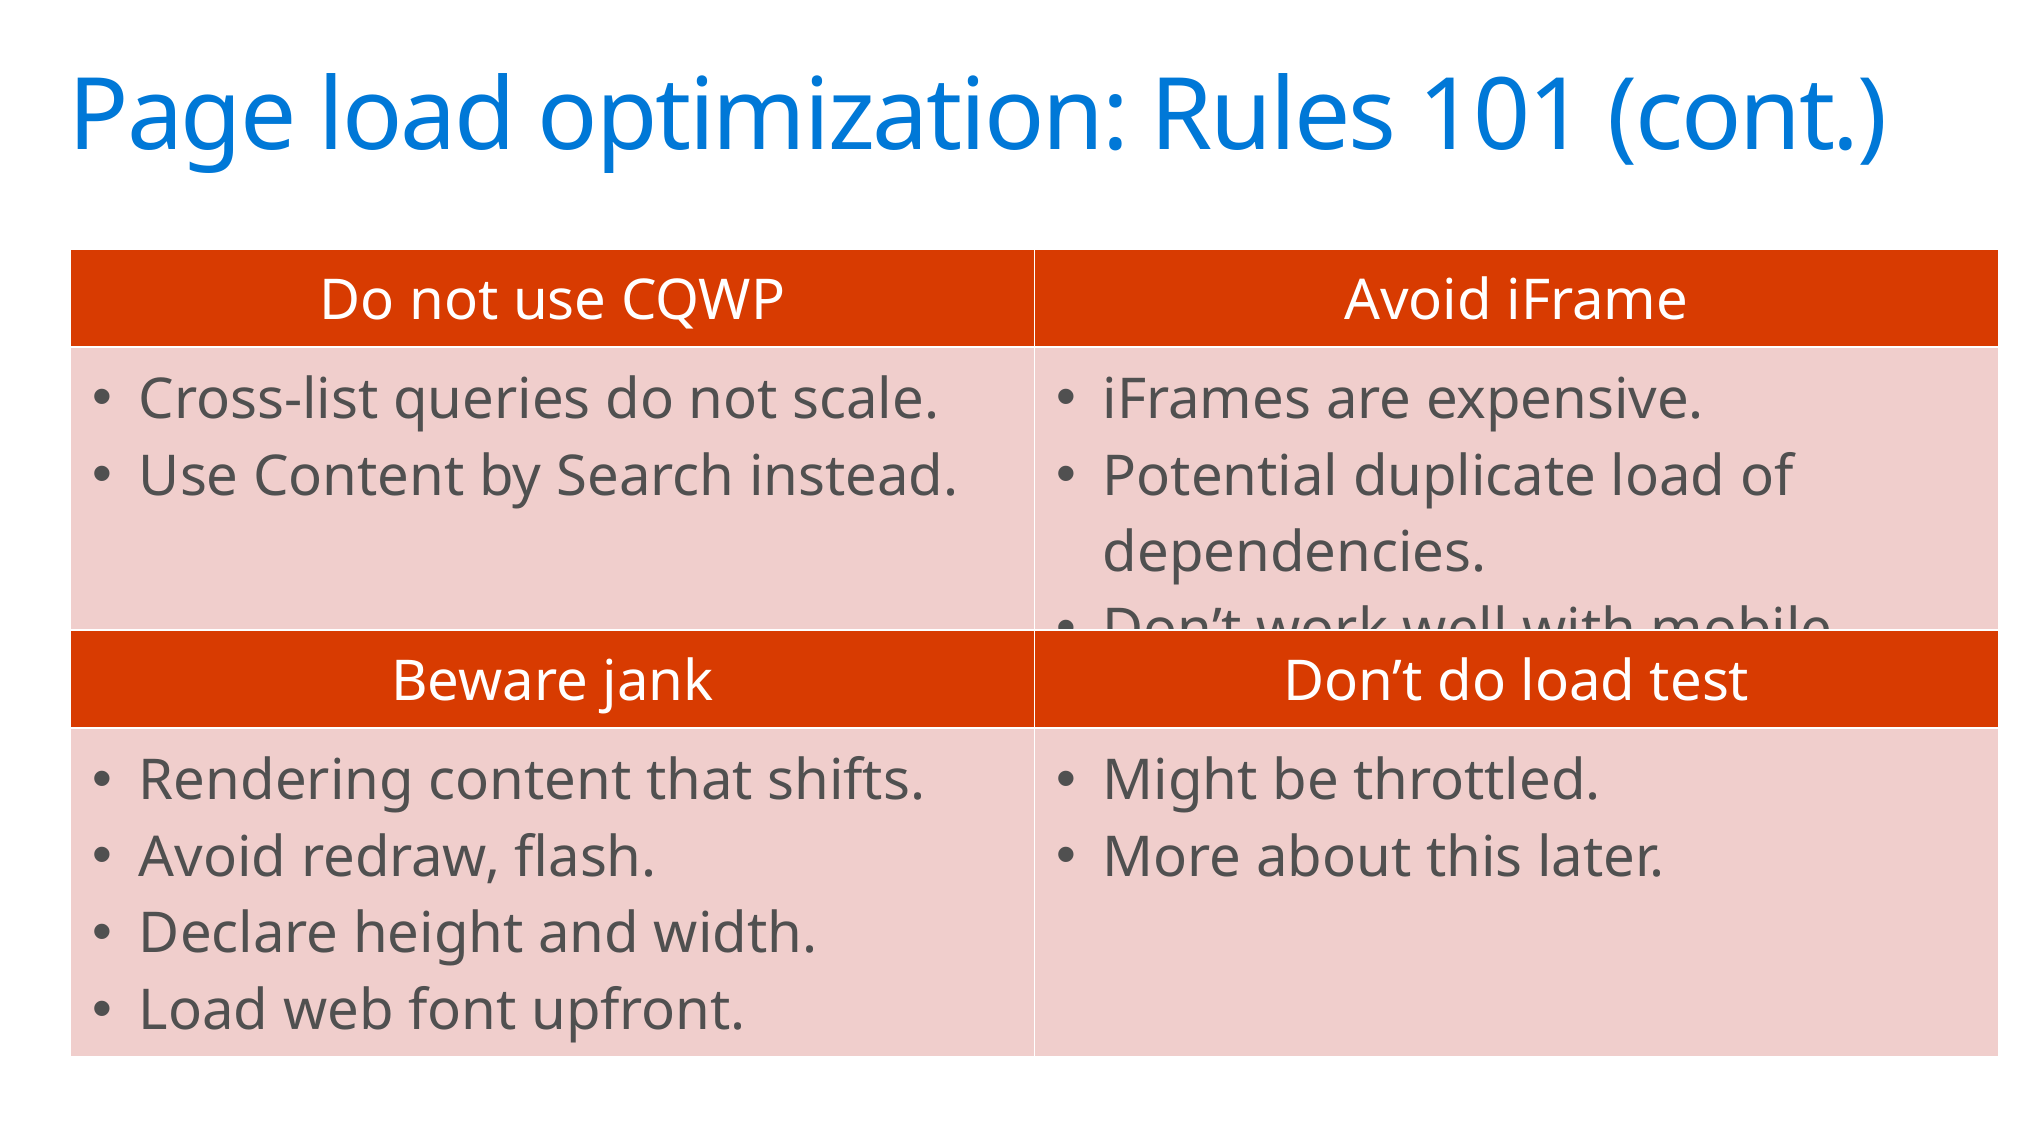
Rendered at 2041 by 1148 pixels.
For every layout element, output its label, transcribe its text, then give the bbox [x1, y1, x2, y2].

table_cell Rendering content that shifts. Avoid redraw, flash. Declare height and width. Load web font upfront. [71, 729, 1034, 1056]
title Page load optimization: Rules 101 (cont.) [45, 48, 1996, 199]
table_header Don’t do load test [1035, 631, 1998, 727]
table_cell iFrames are expensive. Potential duplicate load of dependencies. Don’t work well with mobile. Put it below the fold so that it would not render at first view. [1035, 348, 1998, 629]
table_cell Cross-list queries do not scale. Use Content by Search instead. [71, 348, 1034, 629]
table_header Do not use CQWP [71, 250, 1034, 346]
table_header Avoid iFrame [1035, 250, 1998, 346]
table_header Beware jank [71, 631, 1034, 727]
table_cell Might be throttled. More about this later. [1035, 729, 1998, 1056]
